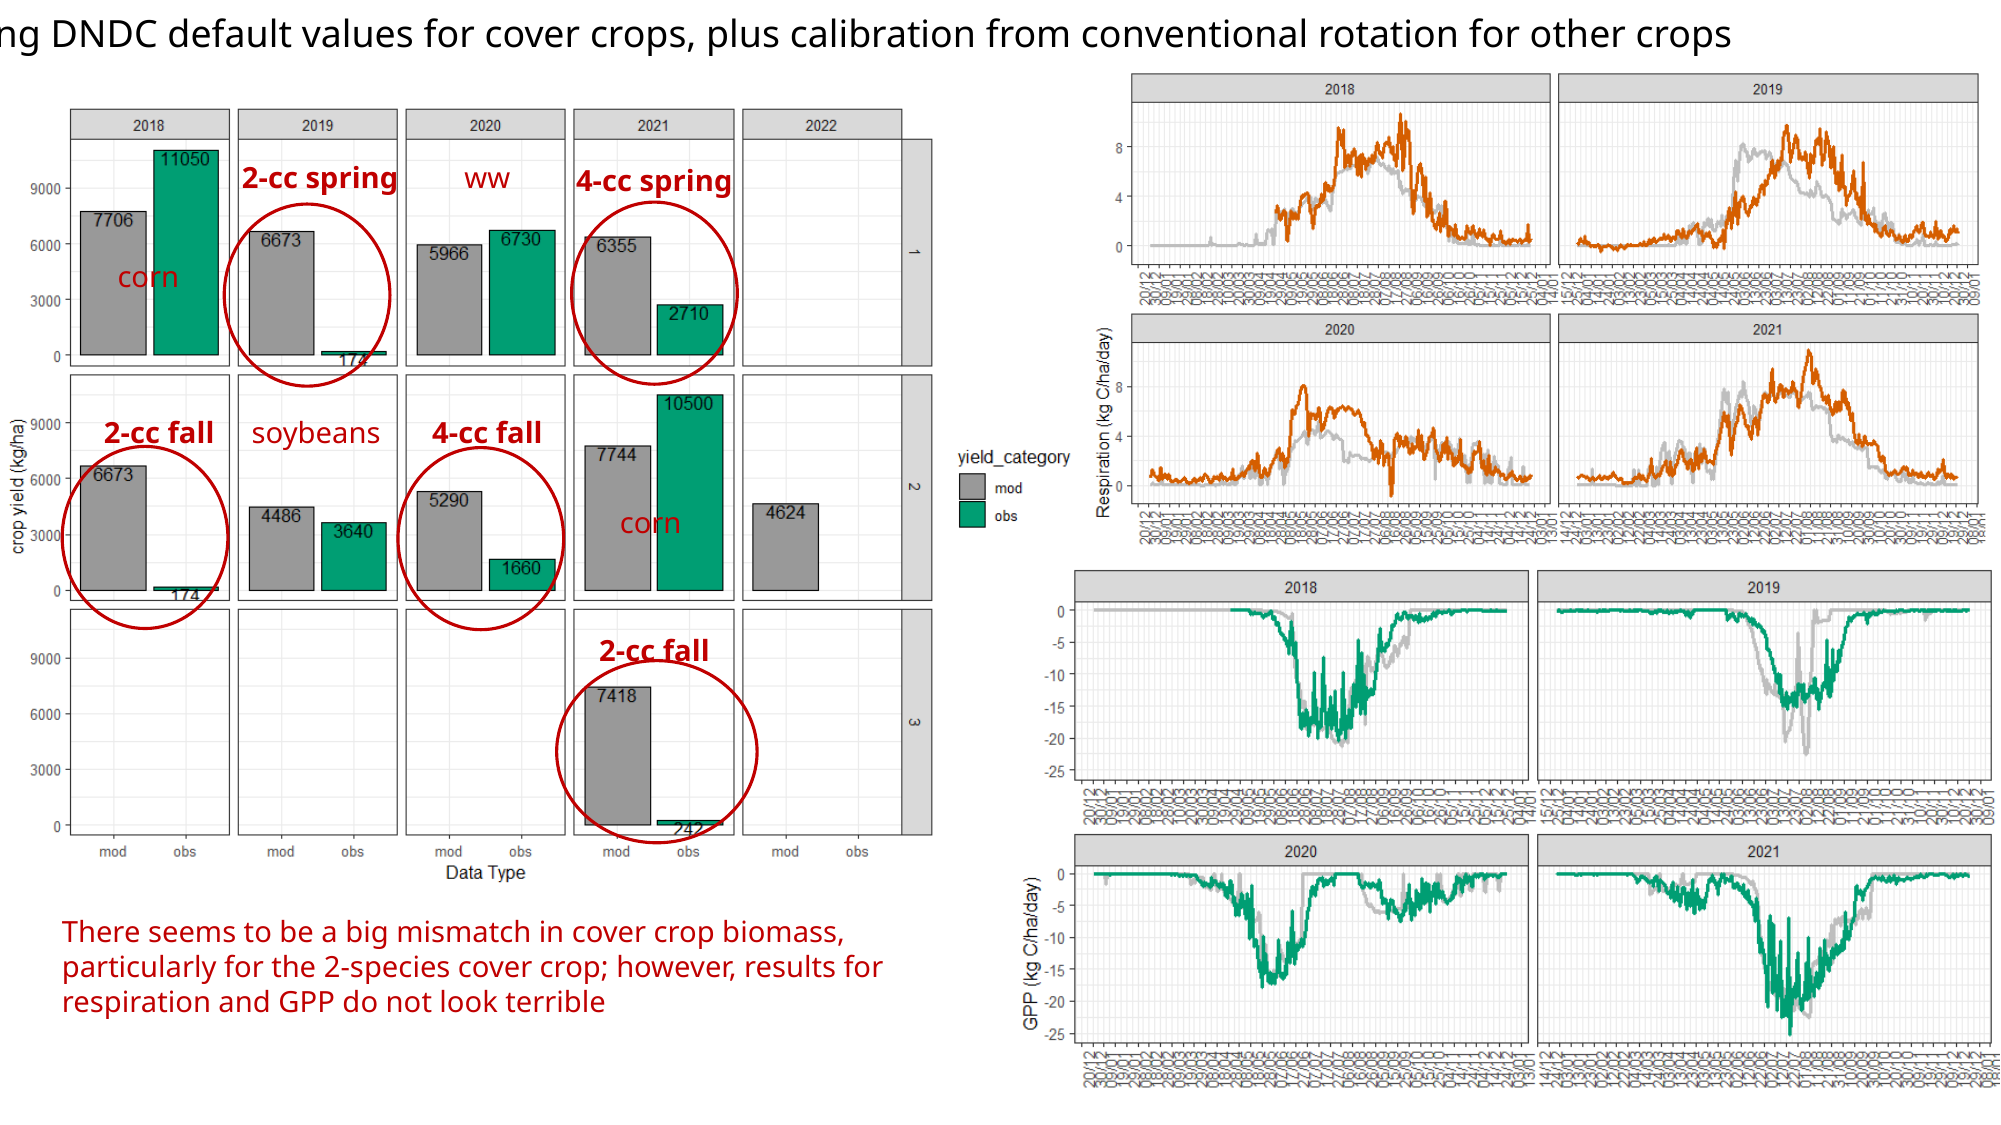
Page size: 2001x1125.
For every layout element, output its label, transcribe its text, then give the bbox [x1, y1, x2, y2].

picture [0, 65, 2000, 1095]
text_box Using DNDC default values for cover crops, plus calibration from conventional rotation for other crops [0, 2, 1769, 62]
text_box There seems to be a big mismatch in cover crop biomass, particularly for the 2-species cover crop; however, results for respiration and GPP do not look terrible [47, 906, 928, 1026]
